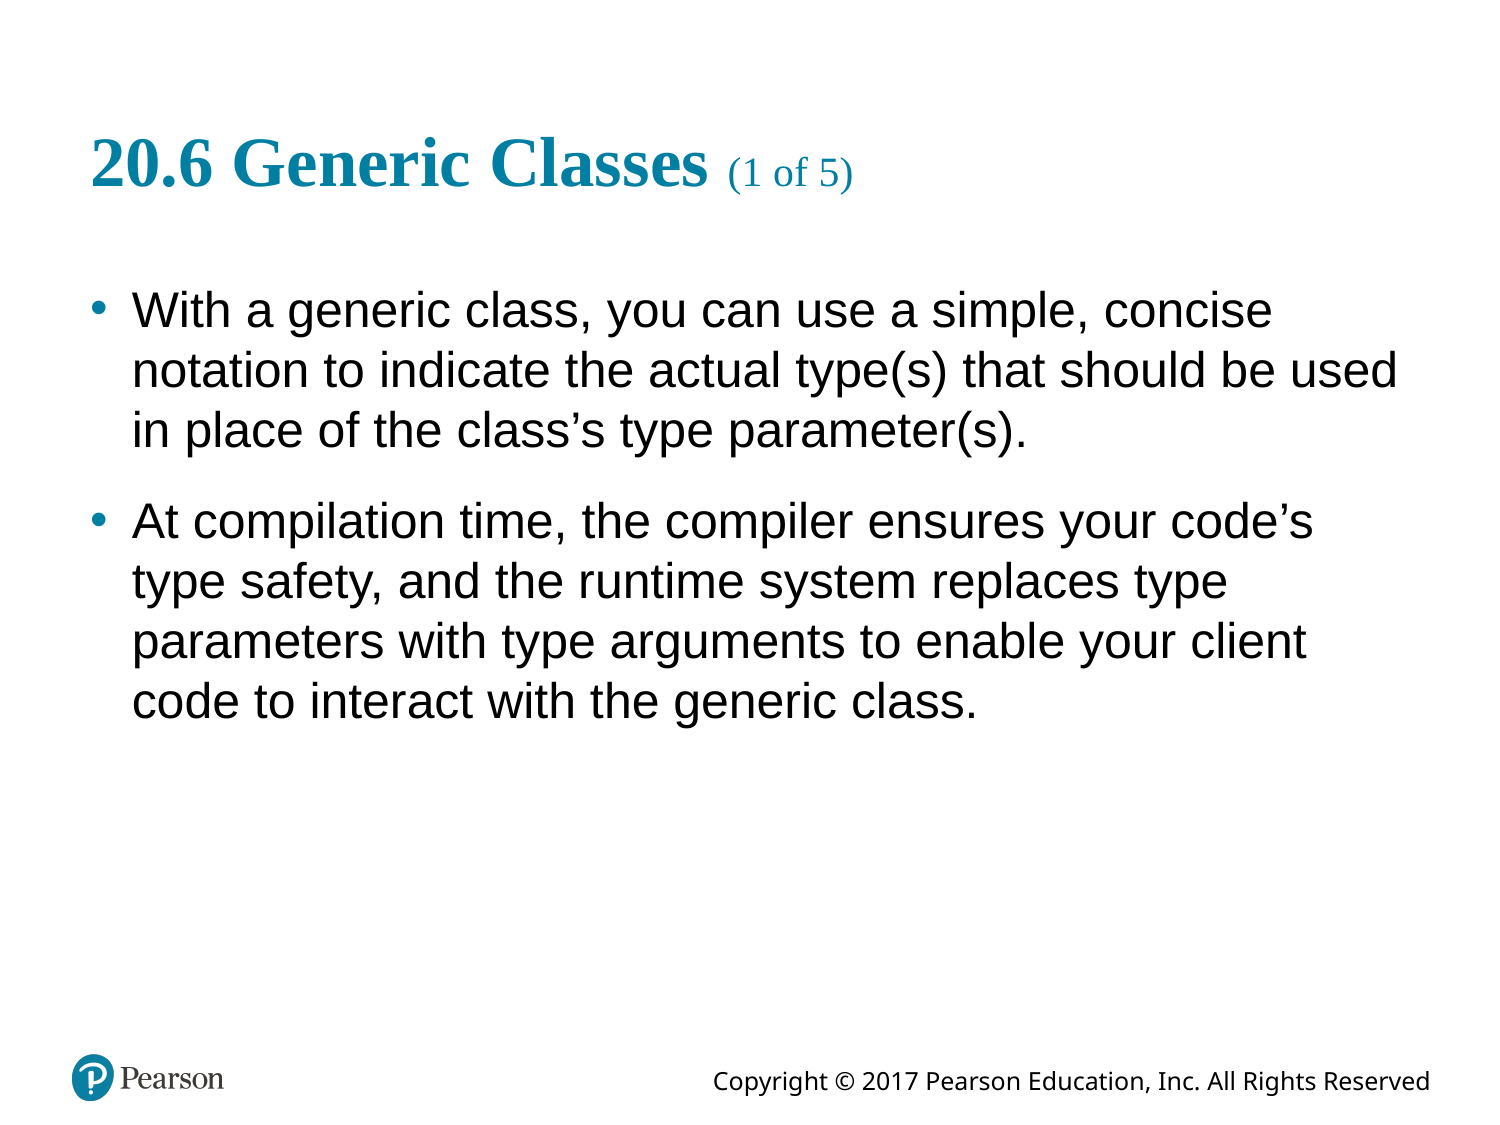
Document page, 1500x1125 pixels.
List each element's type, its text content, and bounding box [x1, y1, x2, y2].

picture [72, 1087, 83, 1101]
picture [72, 1054, 88, 1070]
picture [80, 1063, 106, 1088]
picture [98, 1054, 224, 1101]
list With a generic class, you can use a simple, concise notation to indicate the actual type(s) that should be used in place of the class’s type parameter(s). At compilation time, the compiler ensures your code’s type safety, and the runtime system replaces type parameters with type arguments to enable your client code to interact with the generic class. [75, 262, 1425, 1005]
title 20.6 Generic Classes (1 of 5) [75, 35, 1425, 216]
